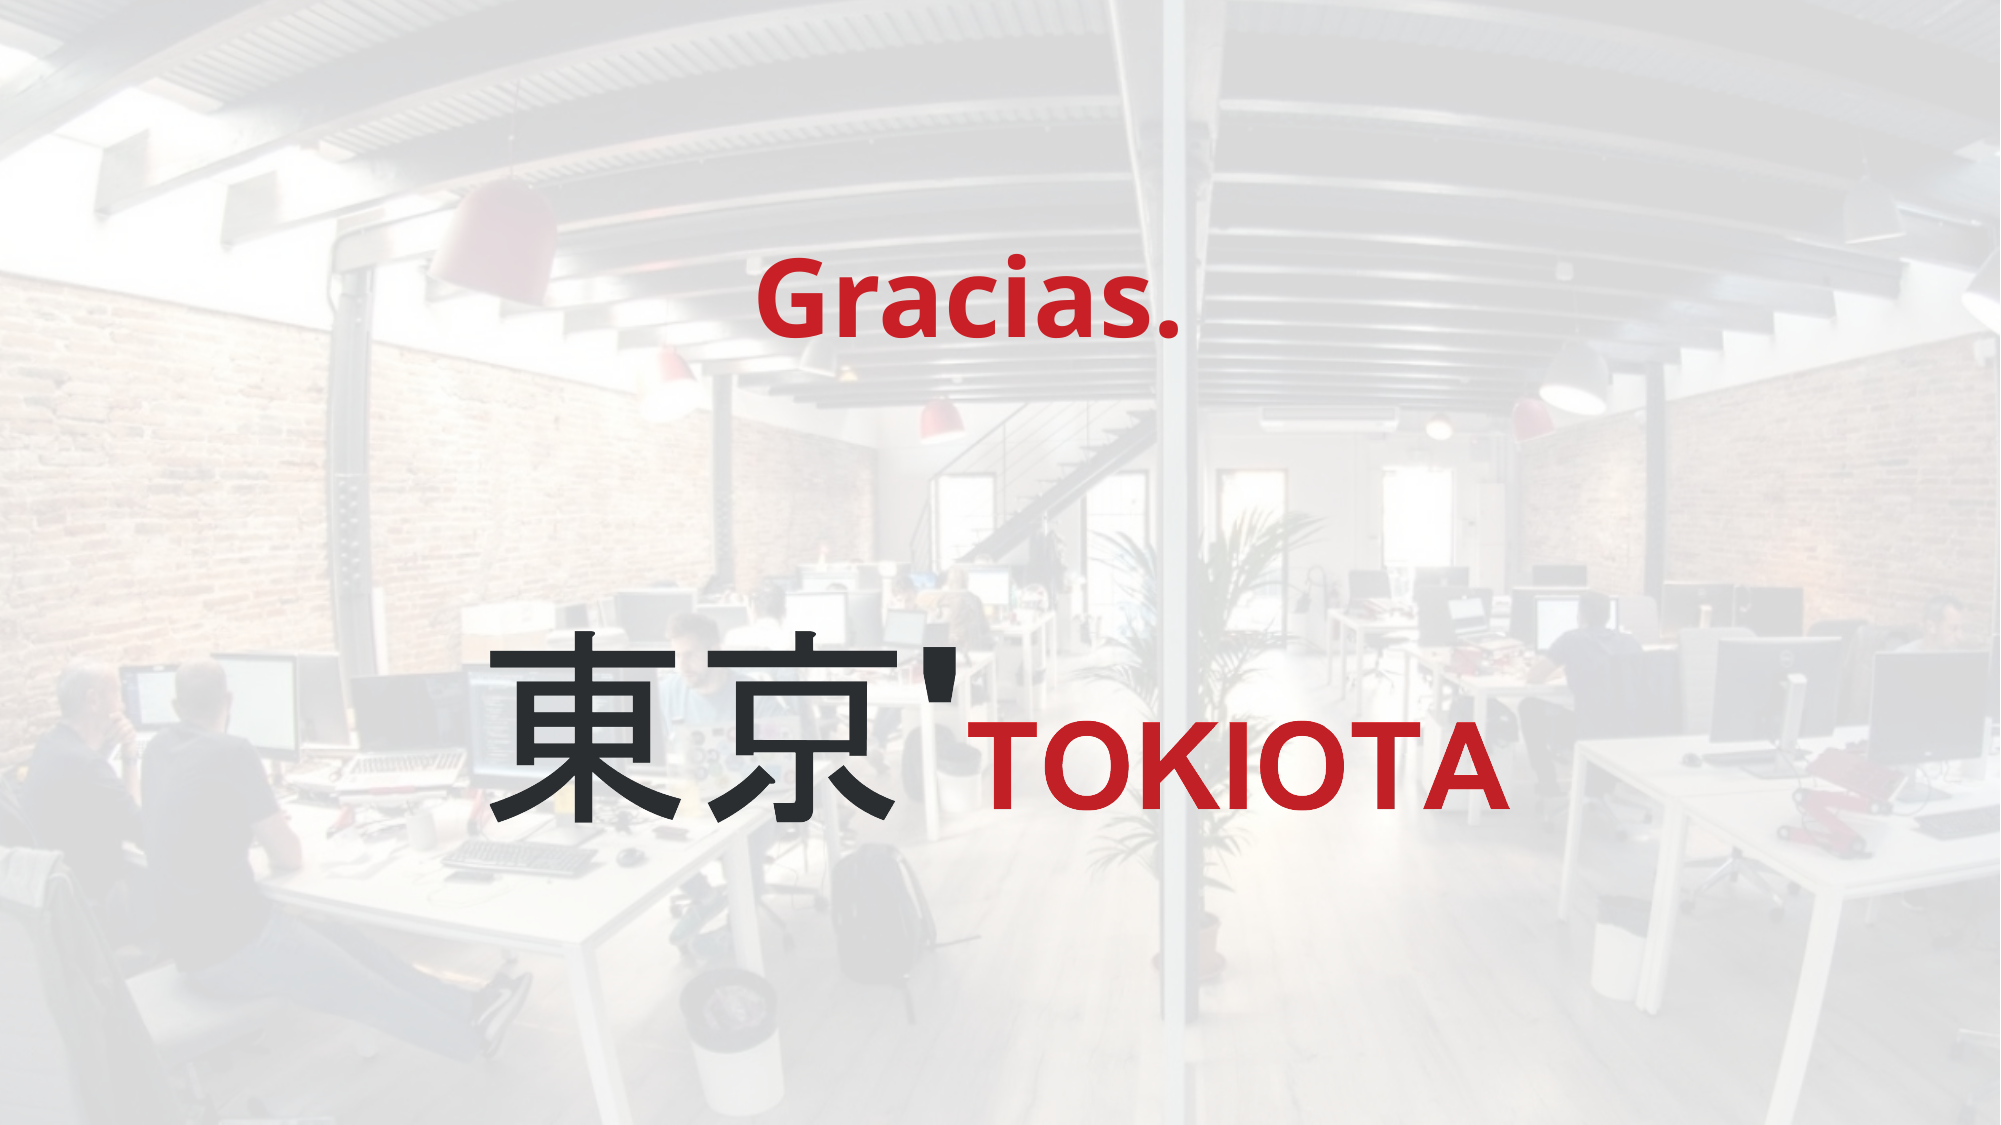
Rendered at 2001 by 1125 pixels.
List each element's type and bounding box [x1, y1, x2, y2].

picture [489, 624, 1510, 829]
